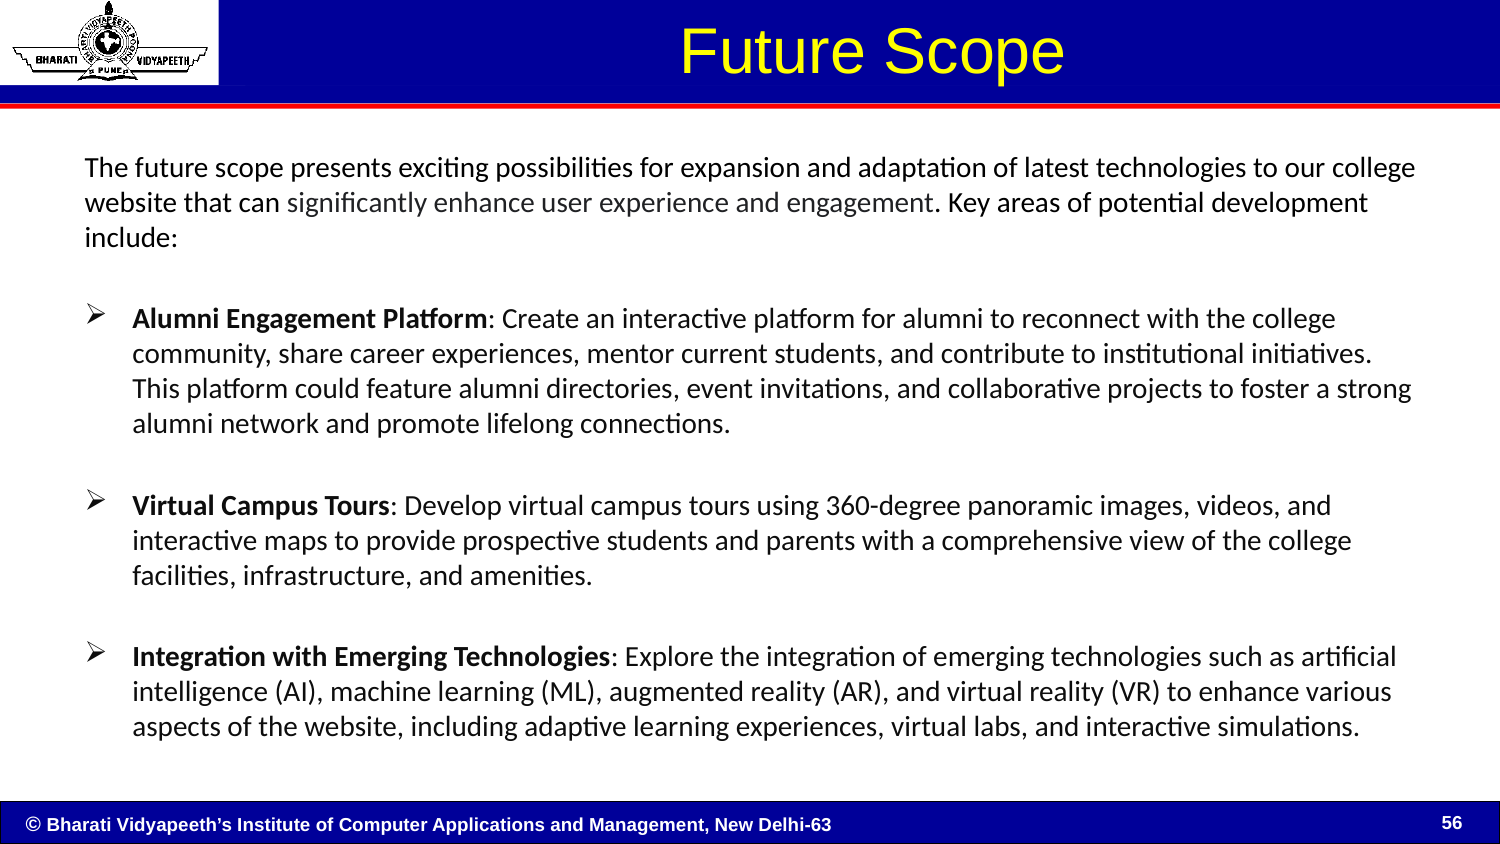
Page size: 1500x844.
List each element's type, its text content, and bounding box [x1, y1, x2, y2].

picture [12, 1, 208, 81]
title Future Scope [246, 2, 1500, 85]
list The future scope presents exciting possibilities for expansion and adaptation of latest technologies to our college website that can significantly enhance user experience and engagement. Key areas of potential development include: Alumni Engagement Platform: Create an interactive platform for alumni to reconnect with the college community, share career experiences, mentor current students, and contribute to institutional initiatives. This platform could feature alumni directories, event invitations, and collaborative projects to foster a strong alumni network and promote lifelong connections. Virtual Campus Tours: Develop virtual campus tours using 360-degree panoramic images, videos, and interactive maps to provide prospective students and parents with a comprehensive view of the college facilities, infrastructure, and amenities. Integration with Emerging Technologies: Explore the integration of emerging technologies such as artificial intelligence (AI), machine learning (ML), augmented reality (AR), and virtual reality (VR) to enhance various aspects of the website, including adaptive learning experiences, virtual labs, and interactive simulations. [71, 141, 1434, 783]
